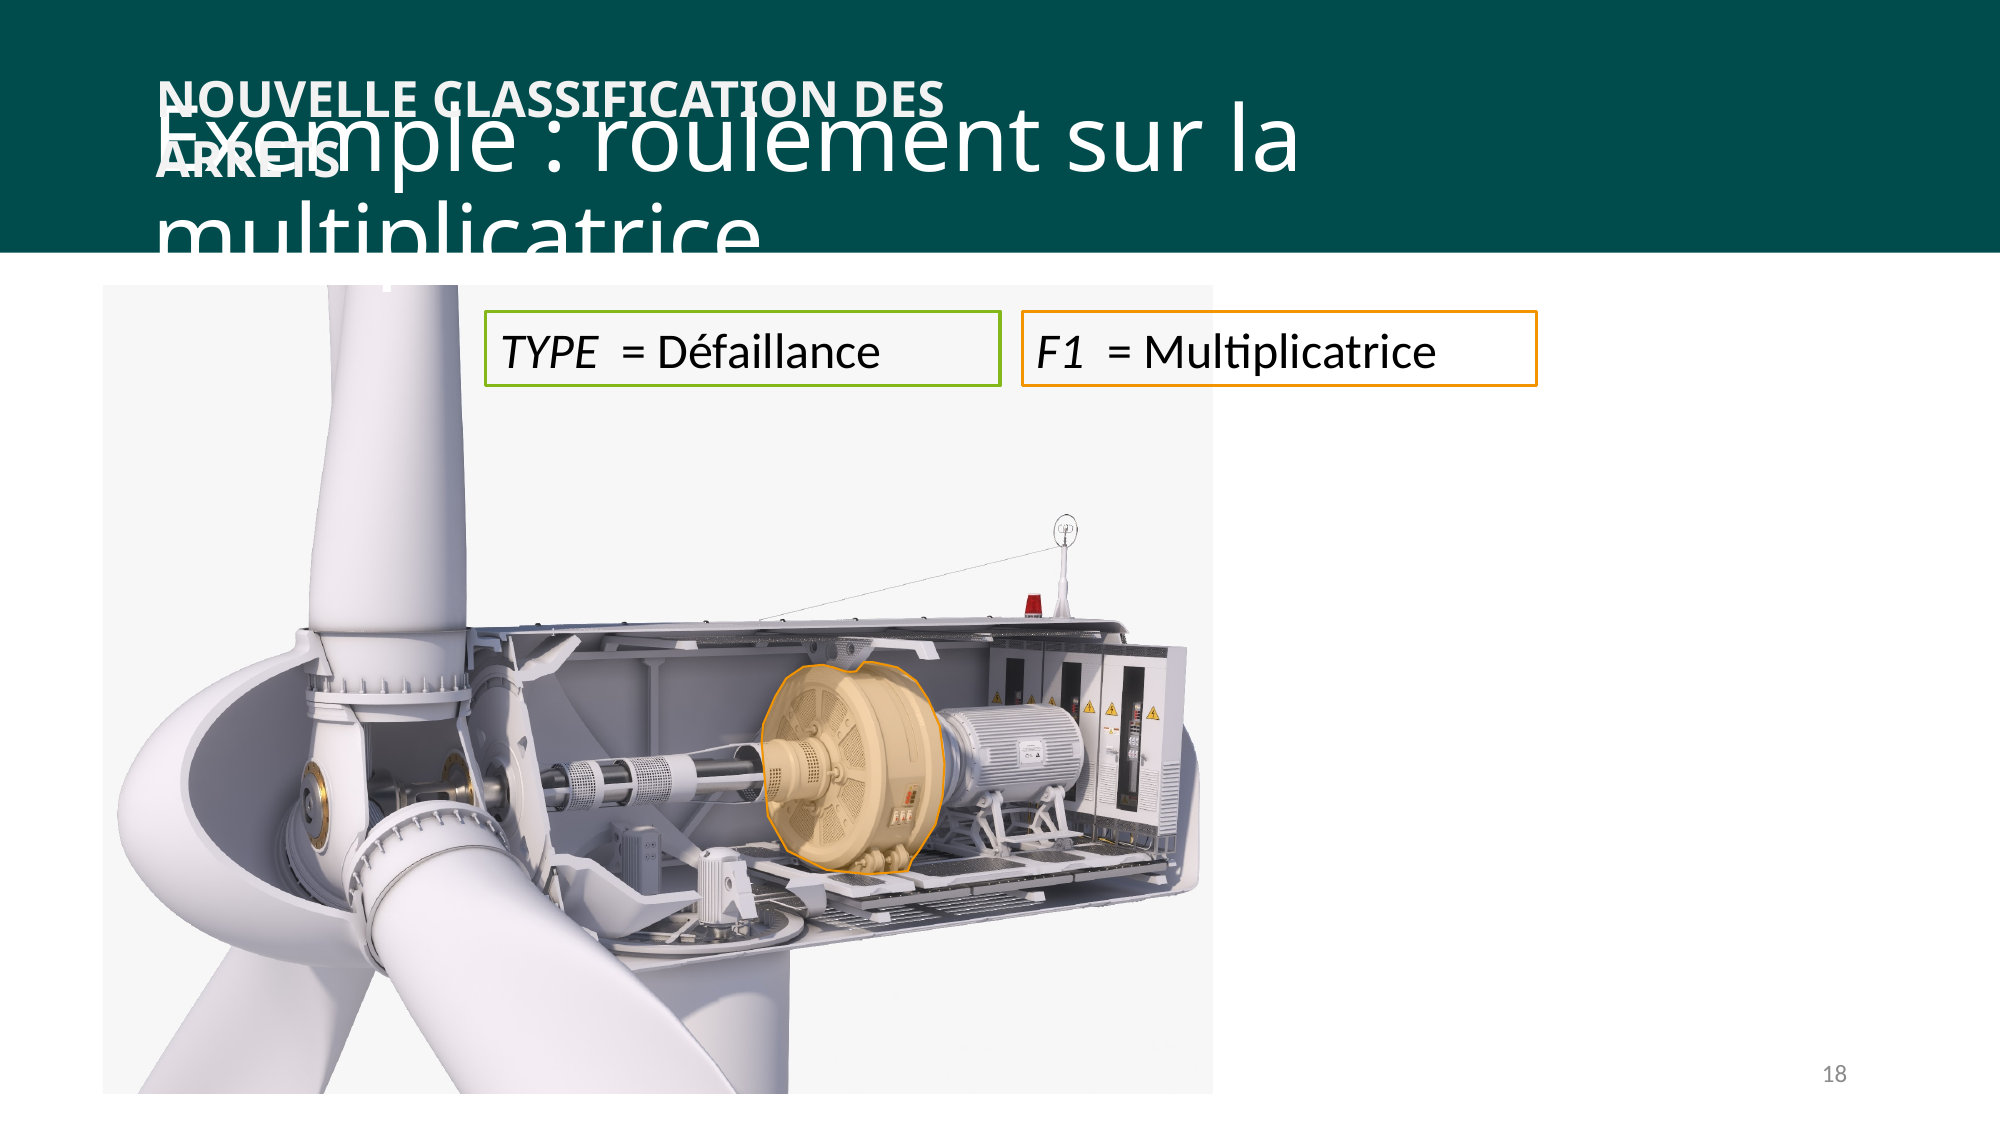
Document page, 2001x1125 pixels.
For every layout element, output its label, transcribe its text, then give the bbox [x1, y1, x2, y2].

text_box NOUVELLE CLASSIFICATION DES ARRETS [140, 60, 1000, 196]
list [102, 284, 1213, 1094]
text_box F1 = Multiplicatrice [1213, 311, 1537, 386]
title Exemple : roulement sur la multiplicatrice [137, 130, 1863, 253]
slide_number 18 [1412, 1042, 1863, 1103]
text_box [0, 0, 2000, 254]
